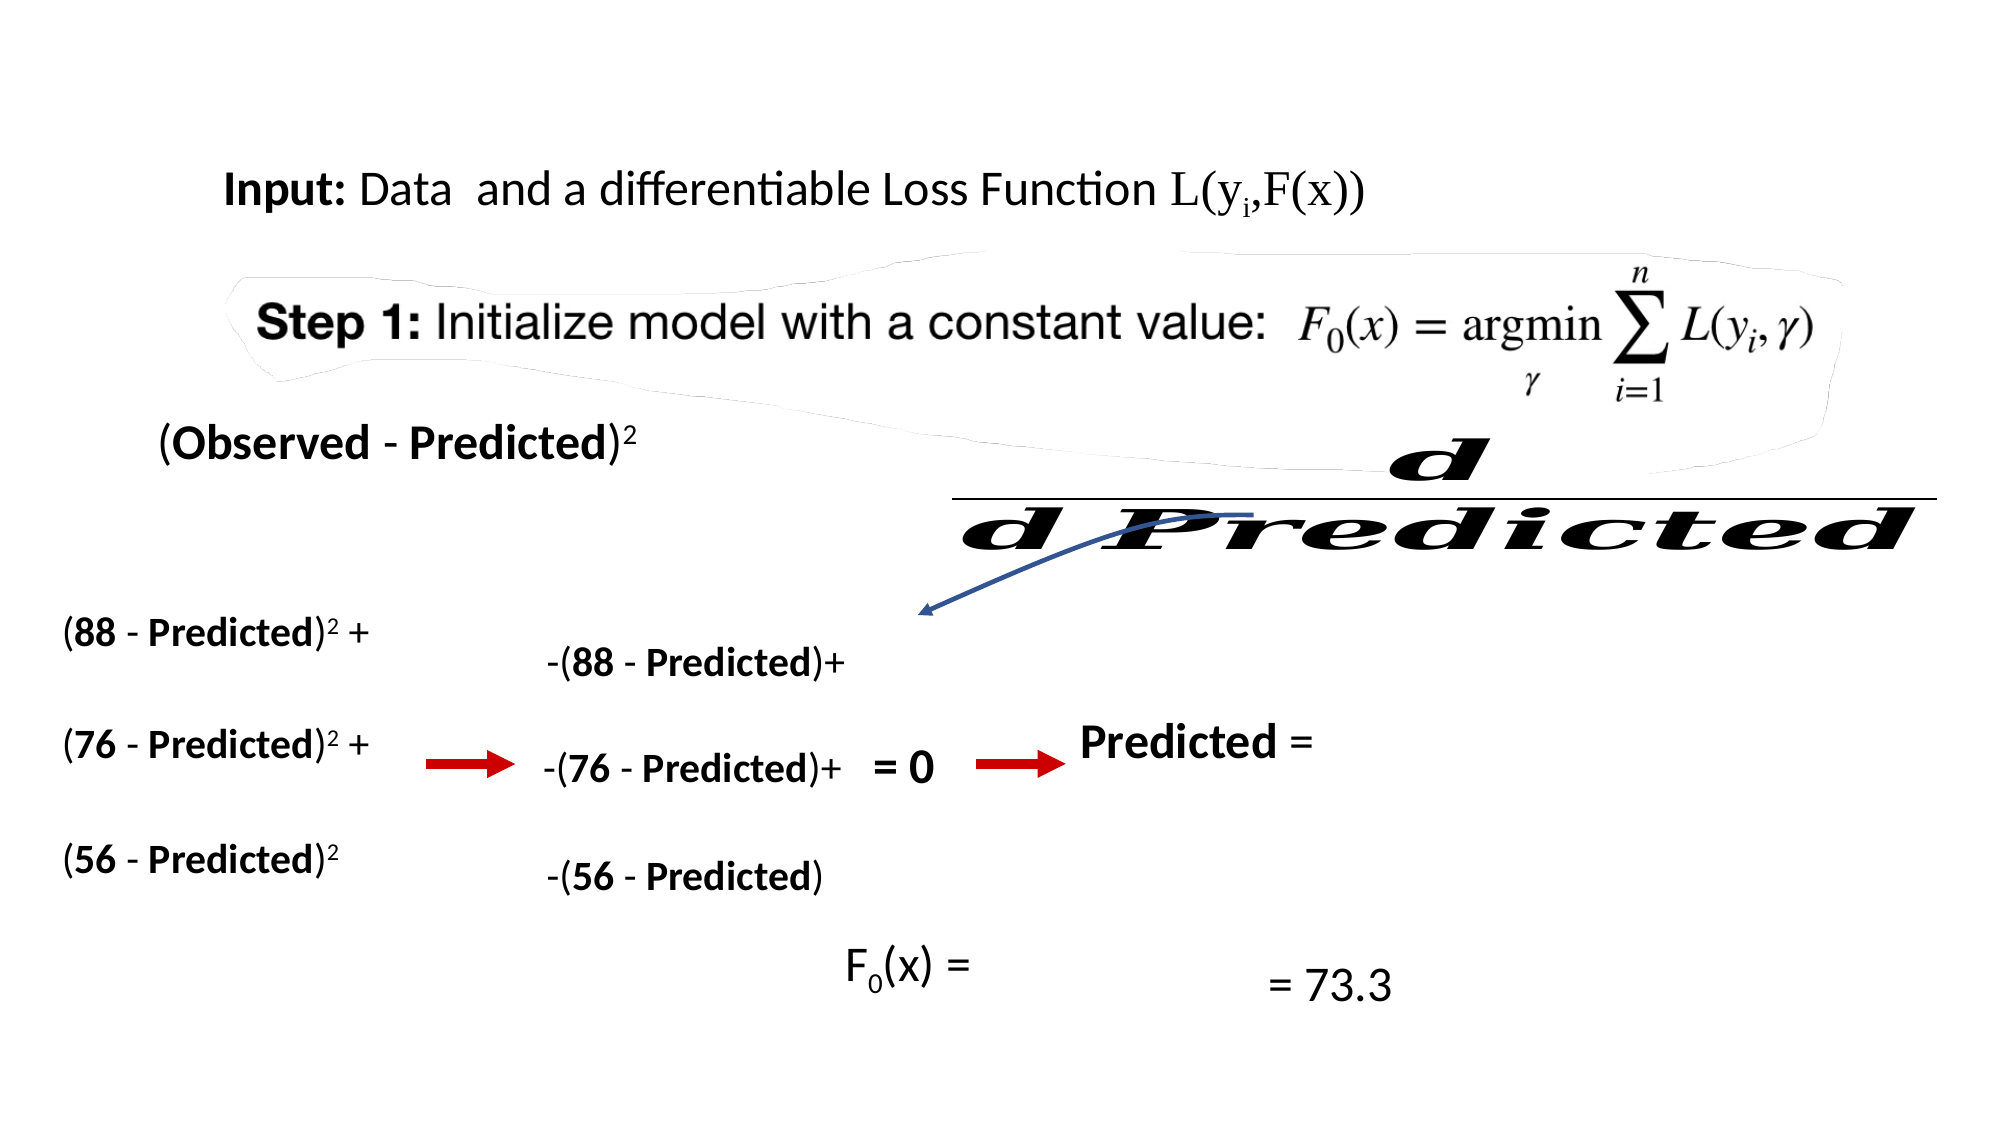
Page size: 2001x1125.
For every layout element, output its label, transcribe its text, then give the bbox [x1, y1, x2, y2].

text_box -(56 - Predicted) [531, 841, 930, 907]
text_box [917, 512, 1254, 616]
text_box = 0 [858, 725, 1161, 801]
text_box -(76 - Predicted)+ [528, 733, 858, 798]
picture [224, 250, 1844, 475]
text_box = 73.3 [1253, 944, 1822, 1020]
text_box -(88 - Predicted)+ [531, 627, 930, 692]
